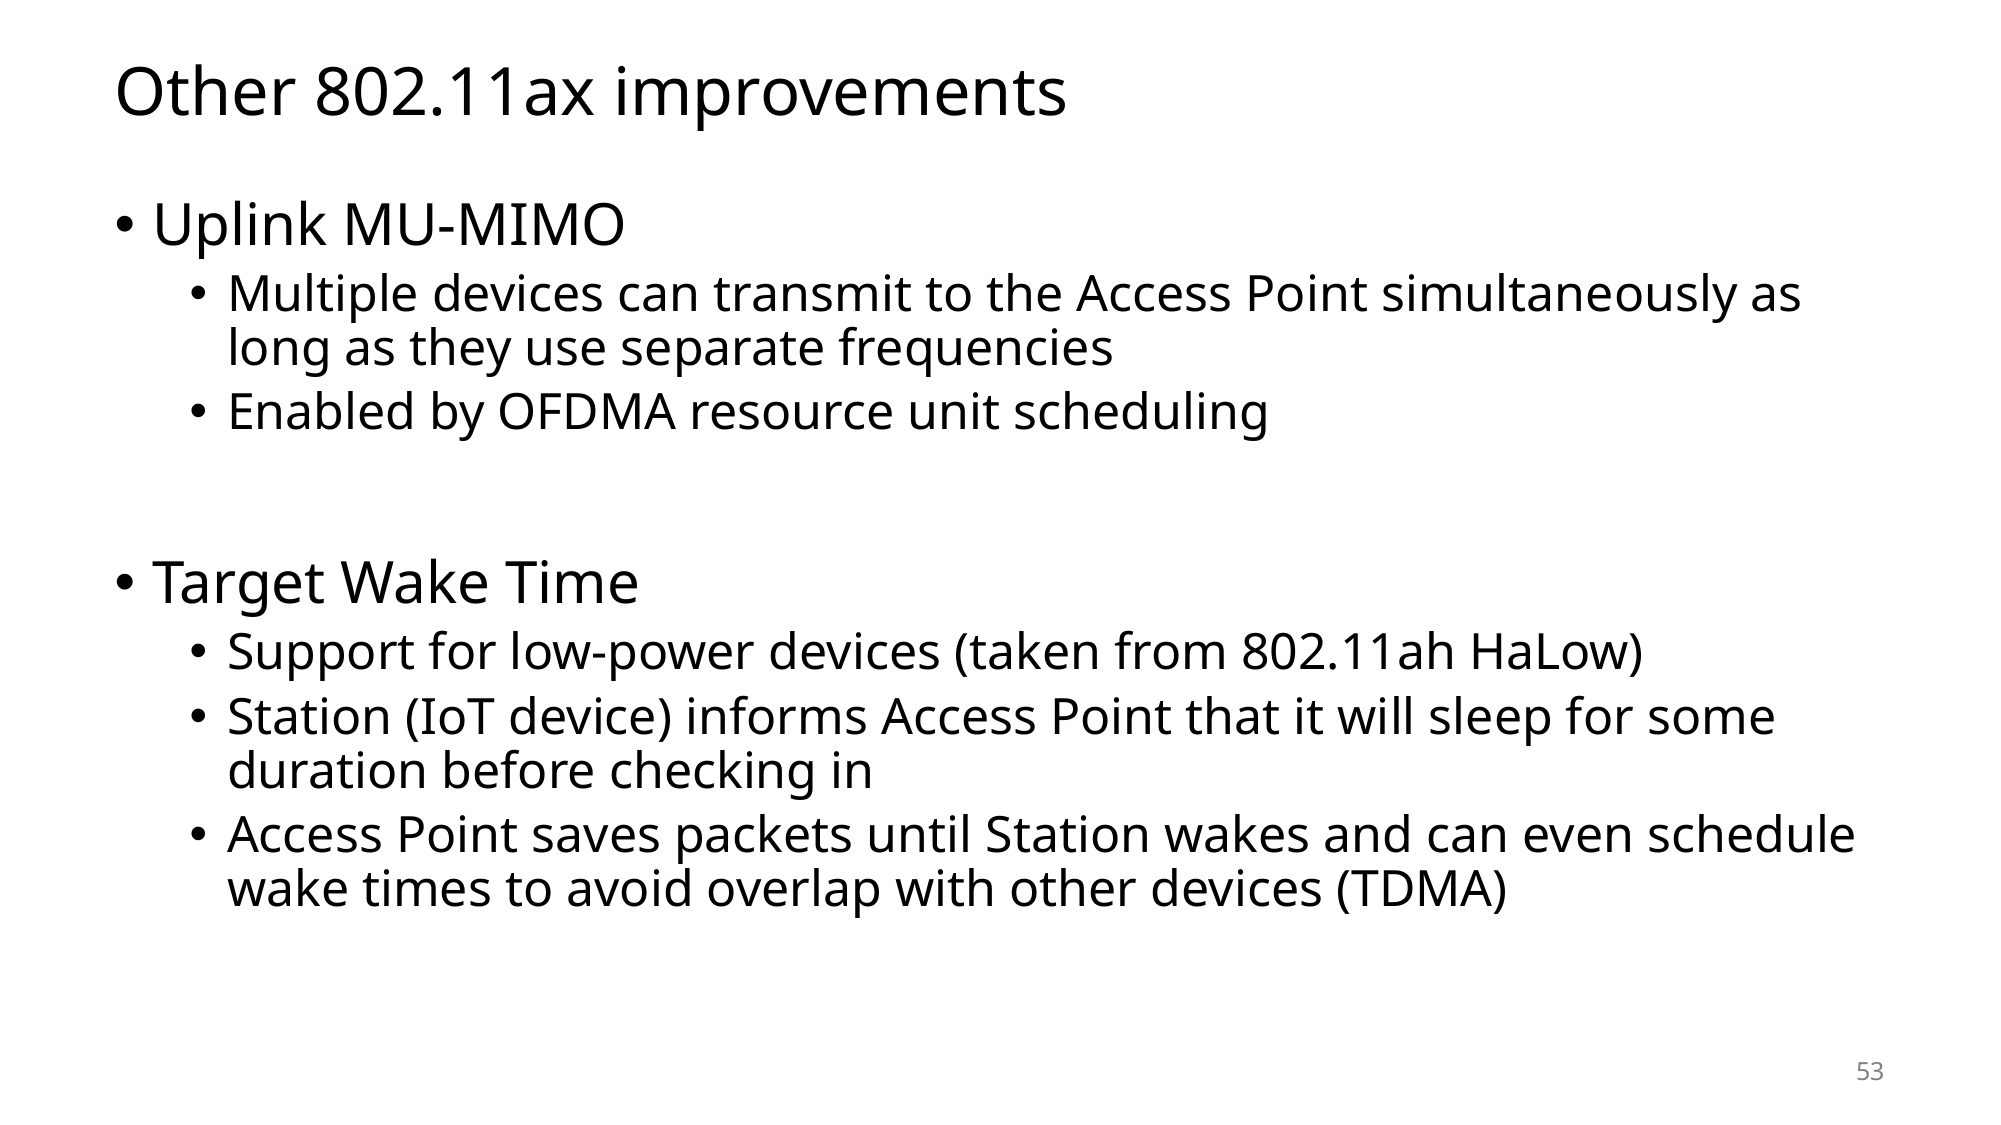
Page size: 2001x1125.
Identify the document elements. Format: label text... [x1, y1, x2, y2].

slide_number 53 [1749, 1042, 1900, 1103]
list Uplink MU-MIMO Multiple devices can transmit to the Access Point simultaneously as long as they use separate frequencies Enabled by OFDMA resource unit scheduling Target Wake Time Support for low-power devices (taken from 802.11ah HaLow) Station (IoT device) informs Access Point that it will sleep for some duration before checking in Access Point saves packets until Station wakes and can even schedule wake times to avoid overlap with other devices (TDMA) [99, 187, 1900, 1013]
title Other 802.11ax improvements [99, 37, 1900, 150]
